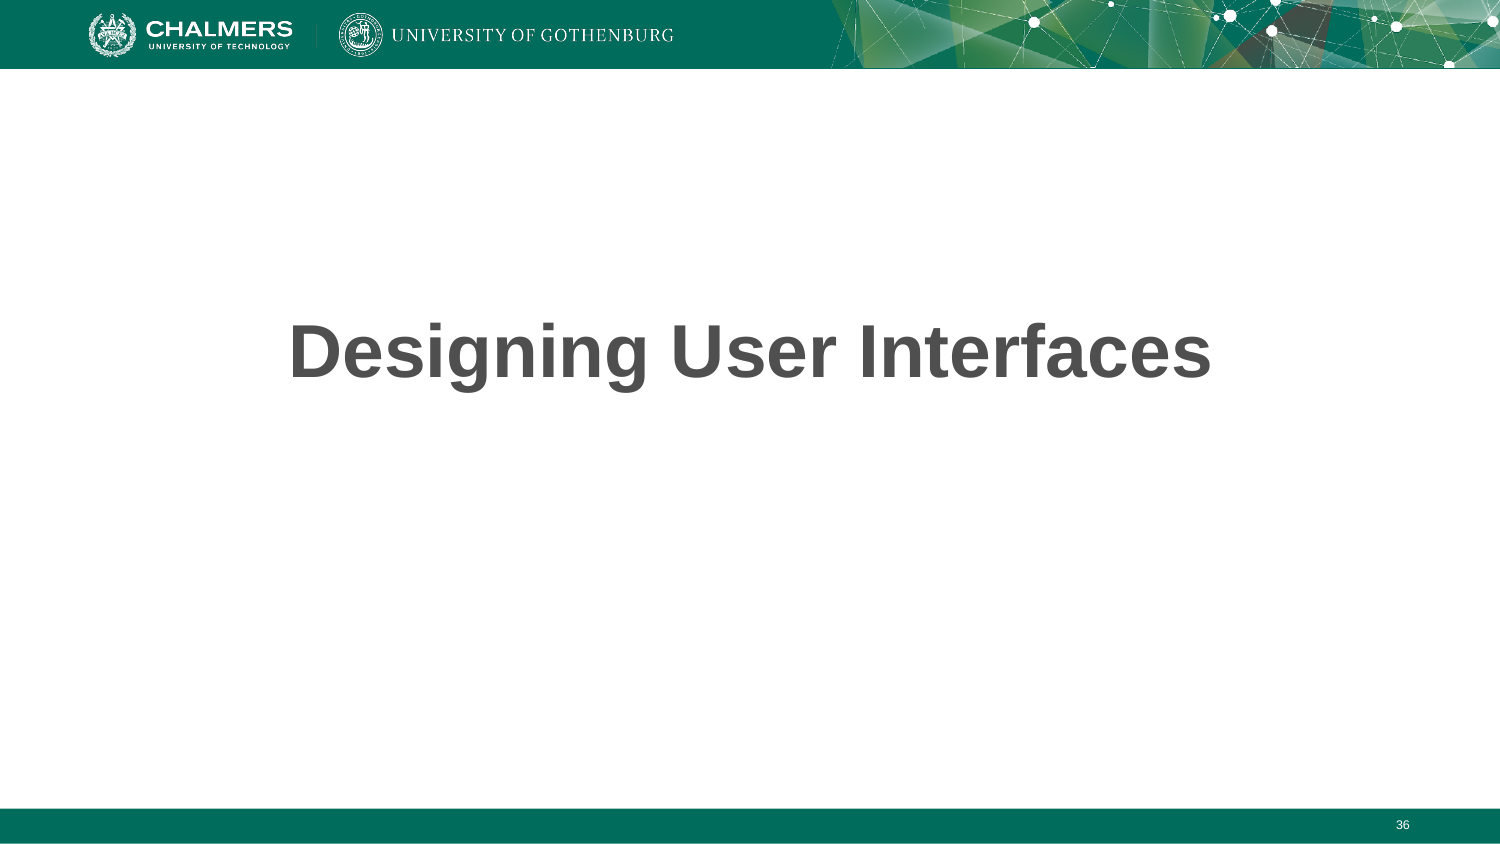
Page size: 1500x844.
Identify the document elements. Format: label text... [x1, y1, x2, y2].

picture [759, 0, 1500, 68]
slide_number ‹#› [1074, 809, 1425, 844]
picture [64, 0, 696, 85]
title Designing User Interfaces [76, 100, 1426, 681]
